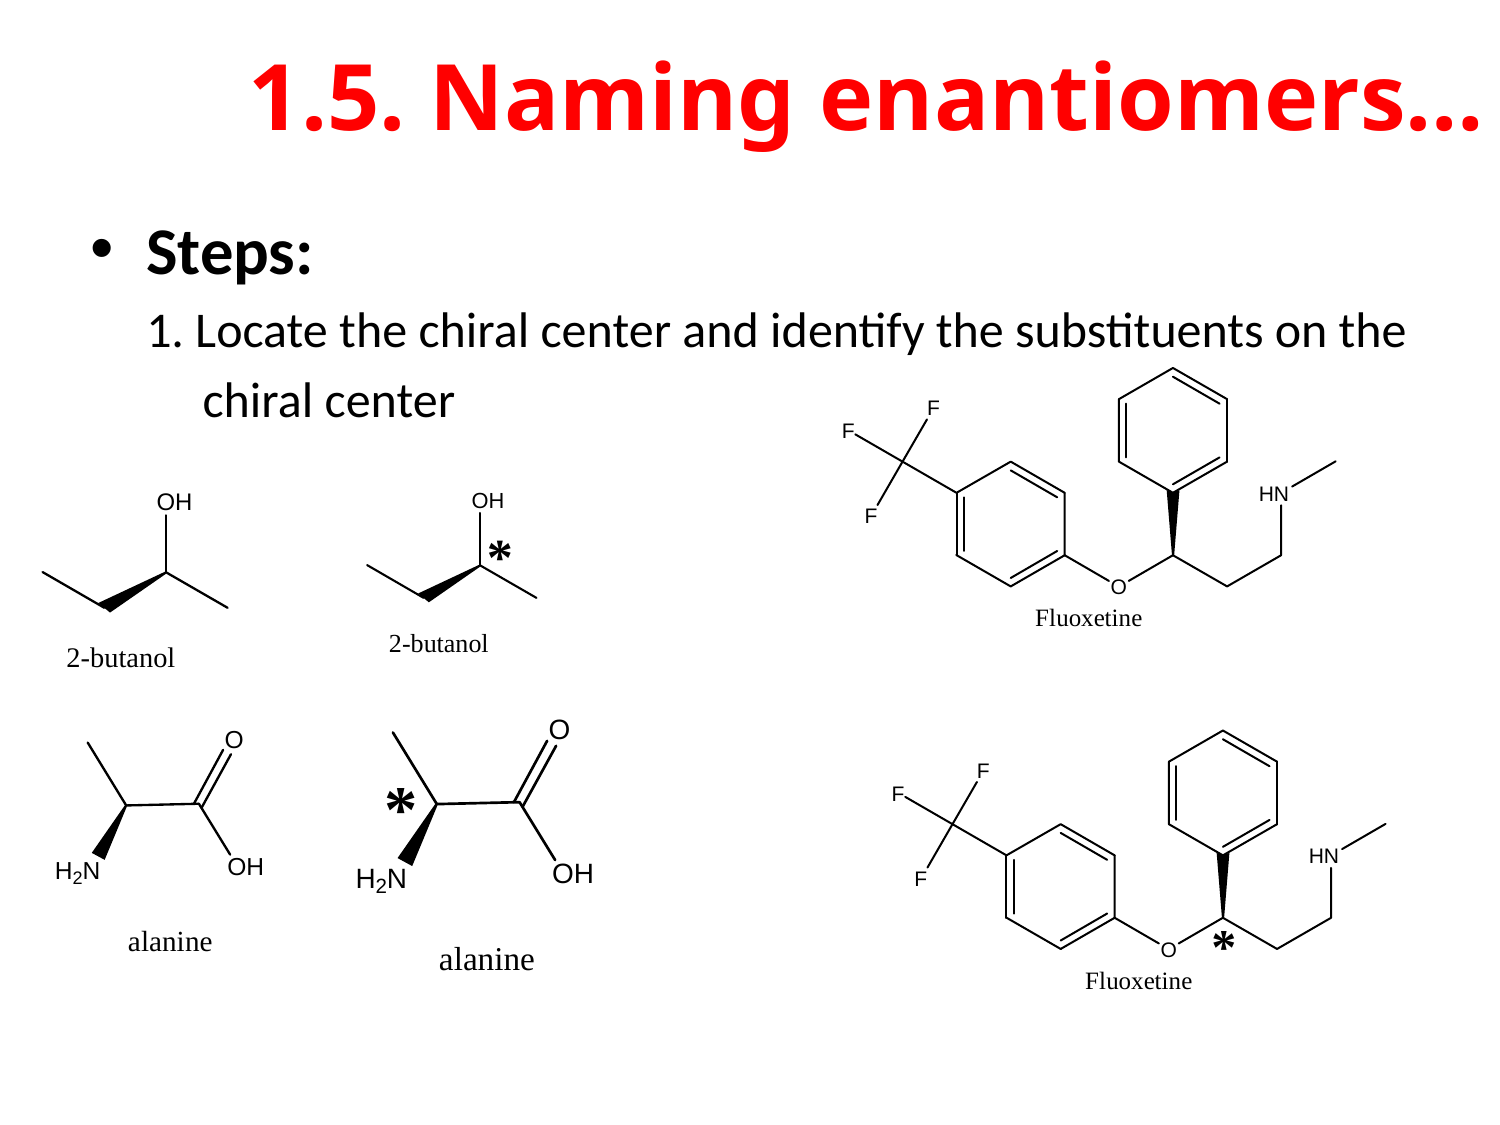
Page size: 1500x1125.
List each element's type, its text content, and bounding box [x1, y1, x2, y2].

list Steps: 1. Locate the chiral center and identify the substituents on the chiral center [75, 200, 1463, 943]
title 1.5. Naming enantiomers… [150, 0, 1500, 188]
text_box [349, 712, 601, 984]
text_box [49, 724, 270, 963]
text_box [837, 362, 1341, 636]
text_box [887, 724, 1391, 998]
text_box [37, 487, 238, 679]
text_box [362, 487, 546, 663]
